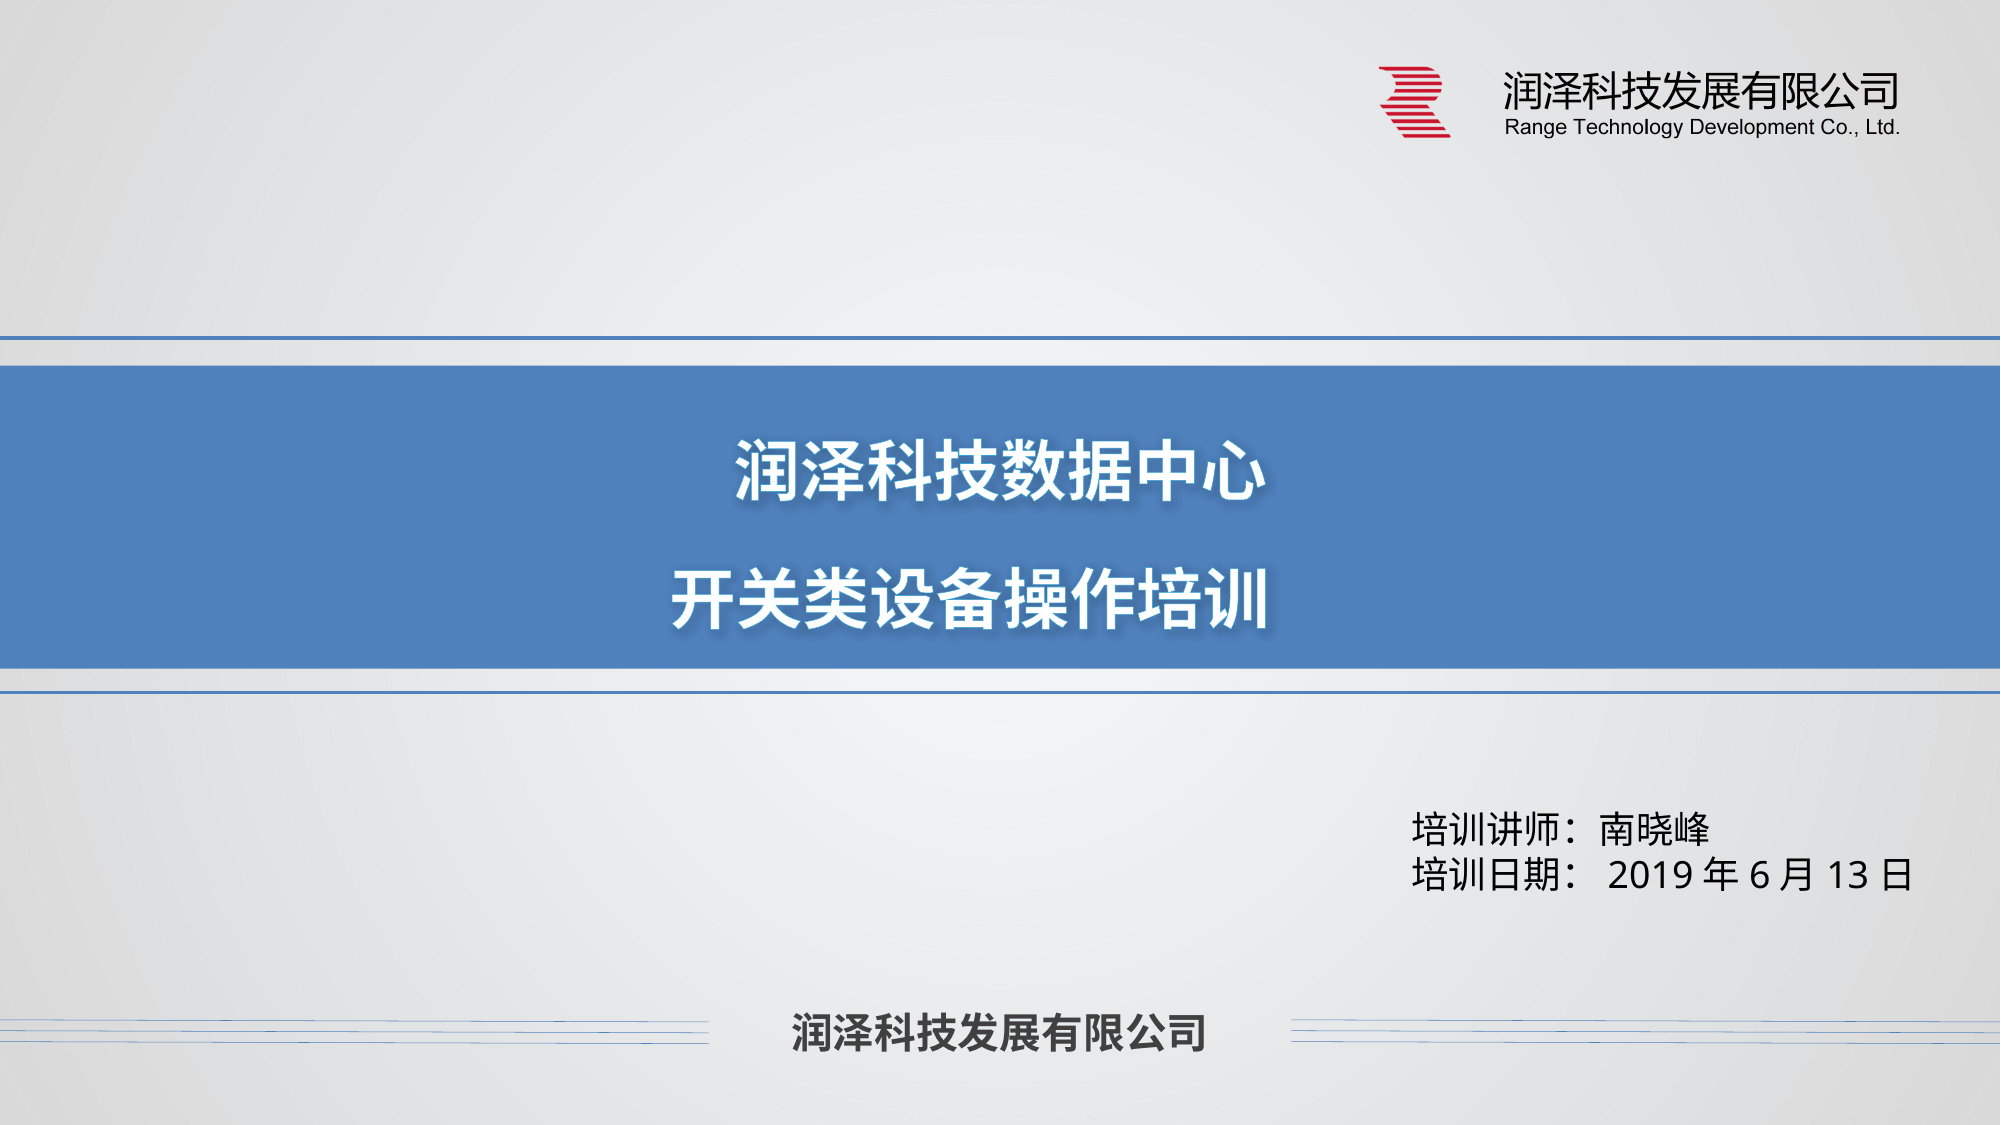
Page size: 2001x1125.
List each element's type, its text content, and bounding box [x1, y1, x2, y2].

text_box 开关类设备操作培训 [527, 549, 1412, 644]
text_box 培训讲师：南晓峰 培训日期：2019年6月13日 [1396, 798, 1931, 904]
picture [1350, 30, 1942, 166]
